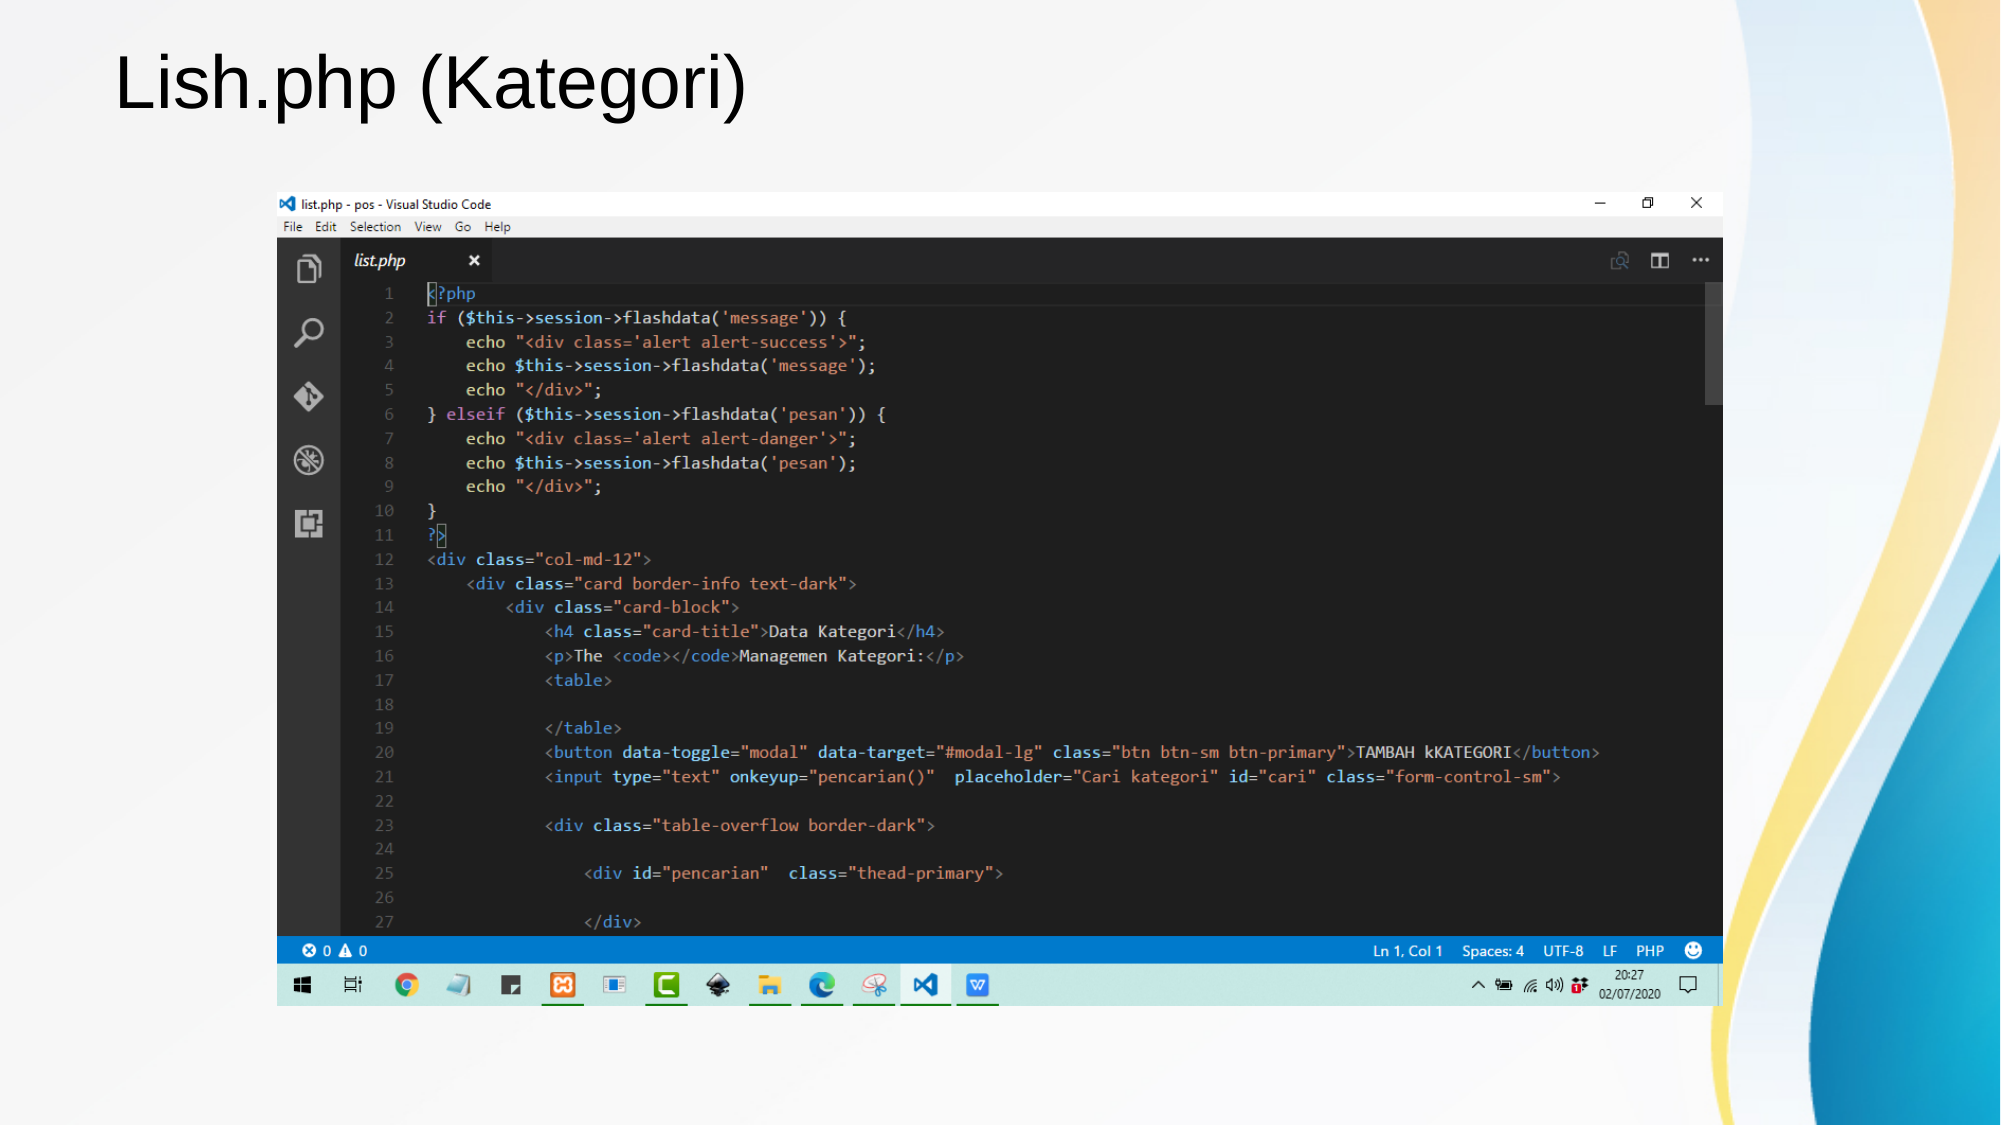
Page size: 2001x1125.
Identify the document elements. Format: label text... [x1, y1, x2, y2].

picture [0, 0, 2001, 1125]
title Lish.php (Kategori) [99, 30, 1901, 127]
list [277, 192, 1723, 1006]
